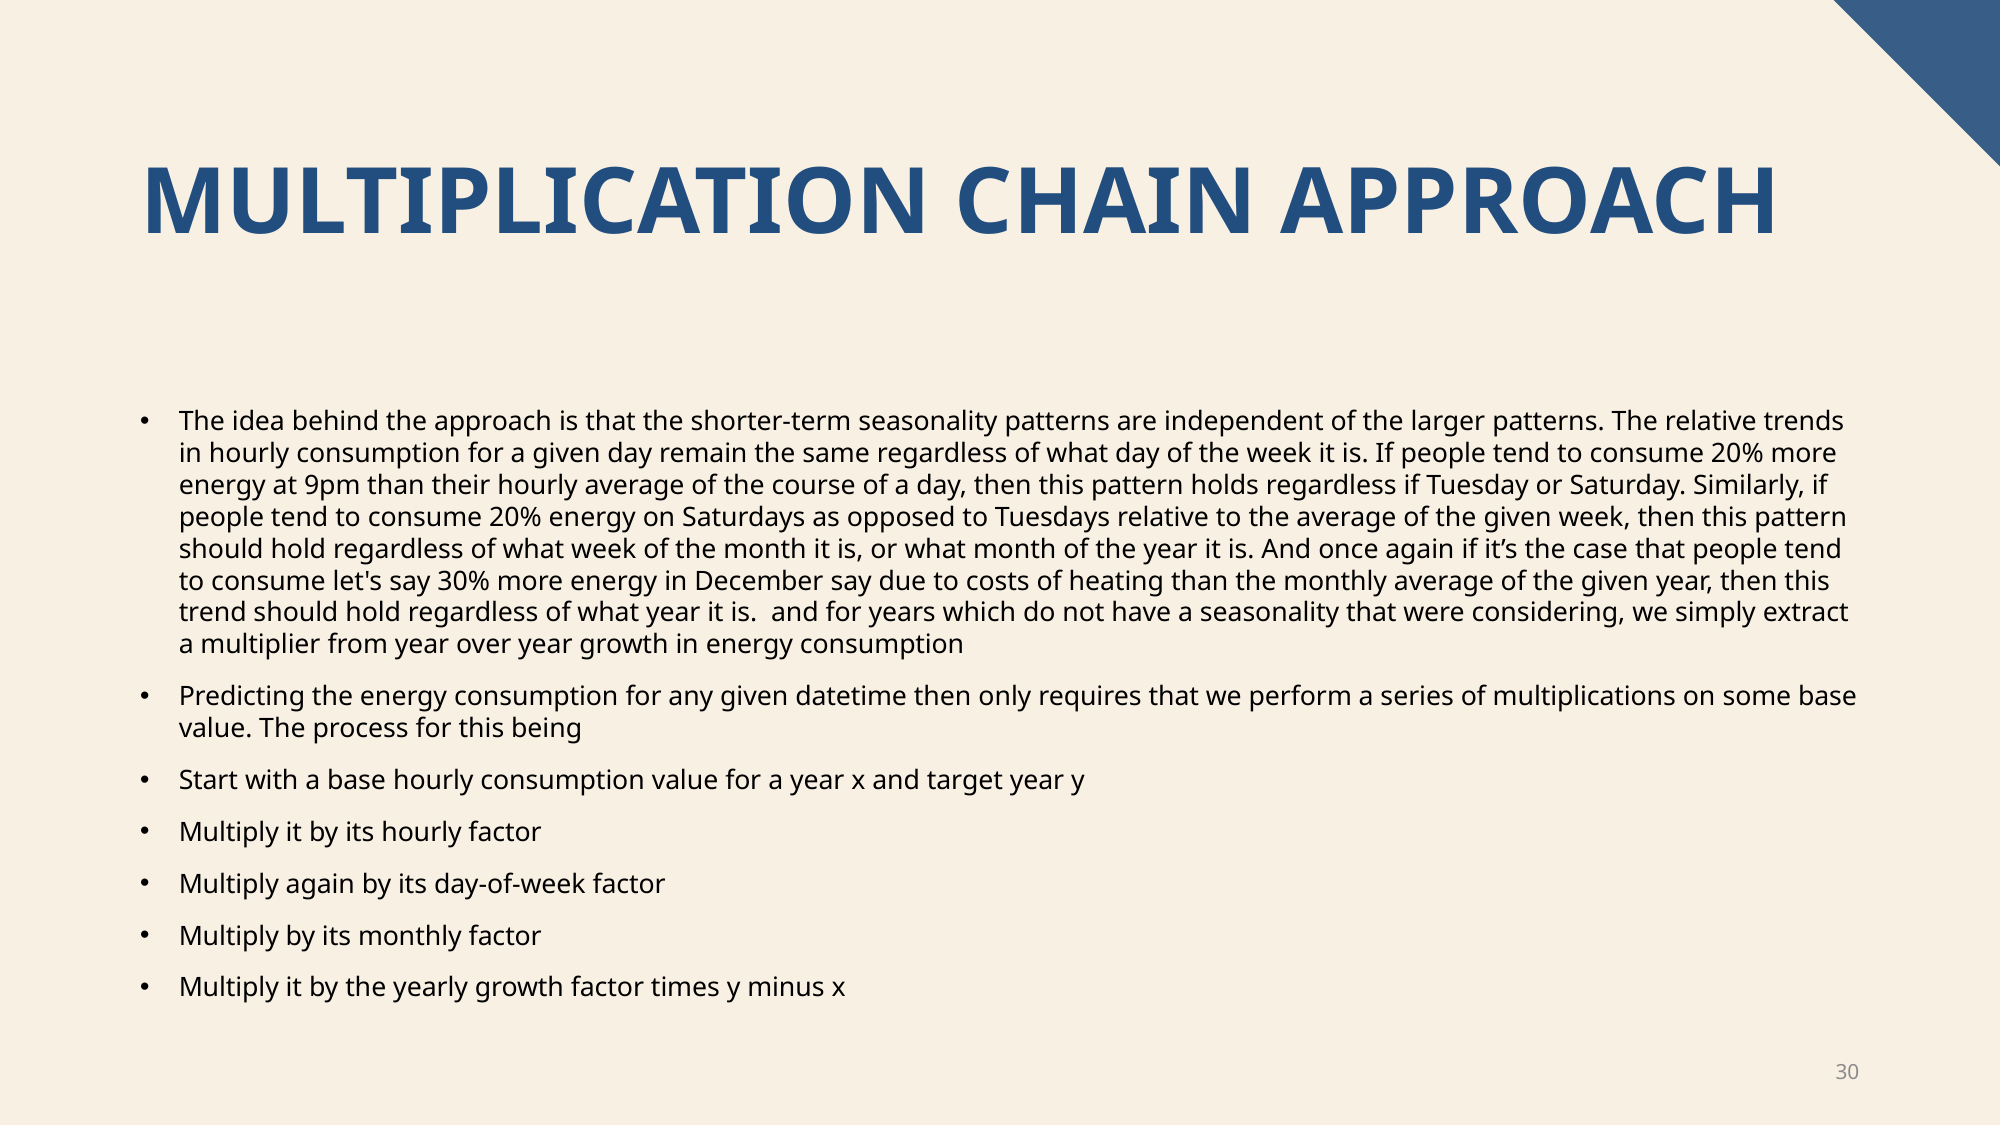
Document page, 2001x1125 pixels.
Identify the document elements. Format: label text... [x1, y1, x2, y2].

slide_number 30 [1799, 1042, 1875, 1103]
title Multiplication chain APPROACH [125, 146, 1875, 365]
list The idea behind the approach is that the shorter-term seasonality patterns are independent of the larger patterns. The relative trends in hourly consumption for a given day remain the same regardless of what day of the week it is. If people tend to consume 20% more energy at 9pm than their hourly average of the course of a day, then this pattern holds regardless if Tuesday or Saturday. Similarly, if people tend to consume 20% energy on Saturdays as opposed to Tuesdays relative to the average of the given week, then this pattern should hold regardless of what week of the month it is, or what month of the year it is. And once again if it’s the case that people tend to consume let's say 30% more energy in December say due to costs of heating than the monthly average of the given year, then this trend should hold regardless of what year it is. and for years which do not have a seasonality that were considering, we simply extract a multiplier from year over year growth in energy consumption Predicting the energy consumption for any given datetime then only requires that we perform a series of multiplications on some base value. The process for this being Start with a base hourly consumption value for a year x and target year y Multiply it by its hourly factor Multiply again by its day-of-week factor Multiply by its monthly factor Multiply it by the yearly growth factor times y minus x [125, 396, 1875, 1010]
